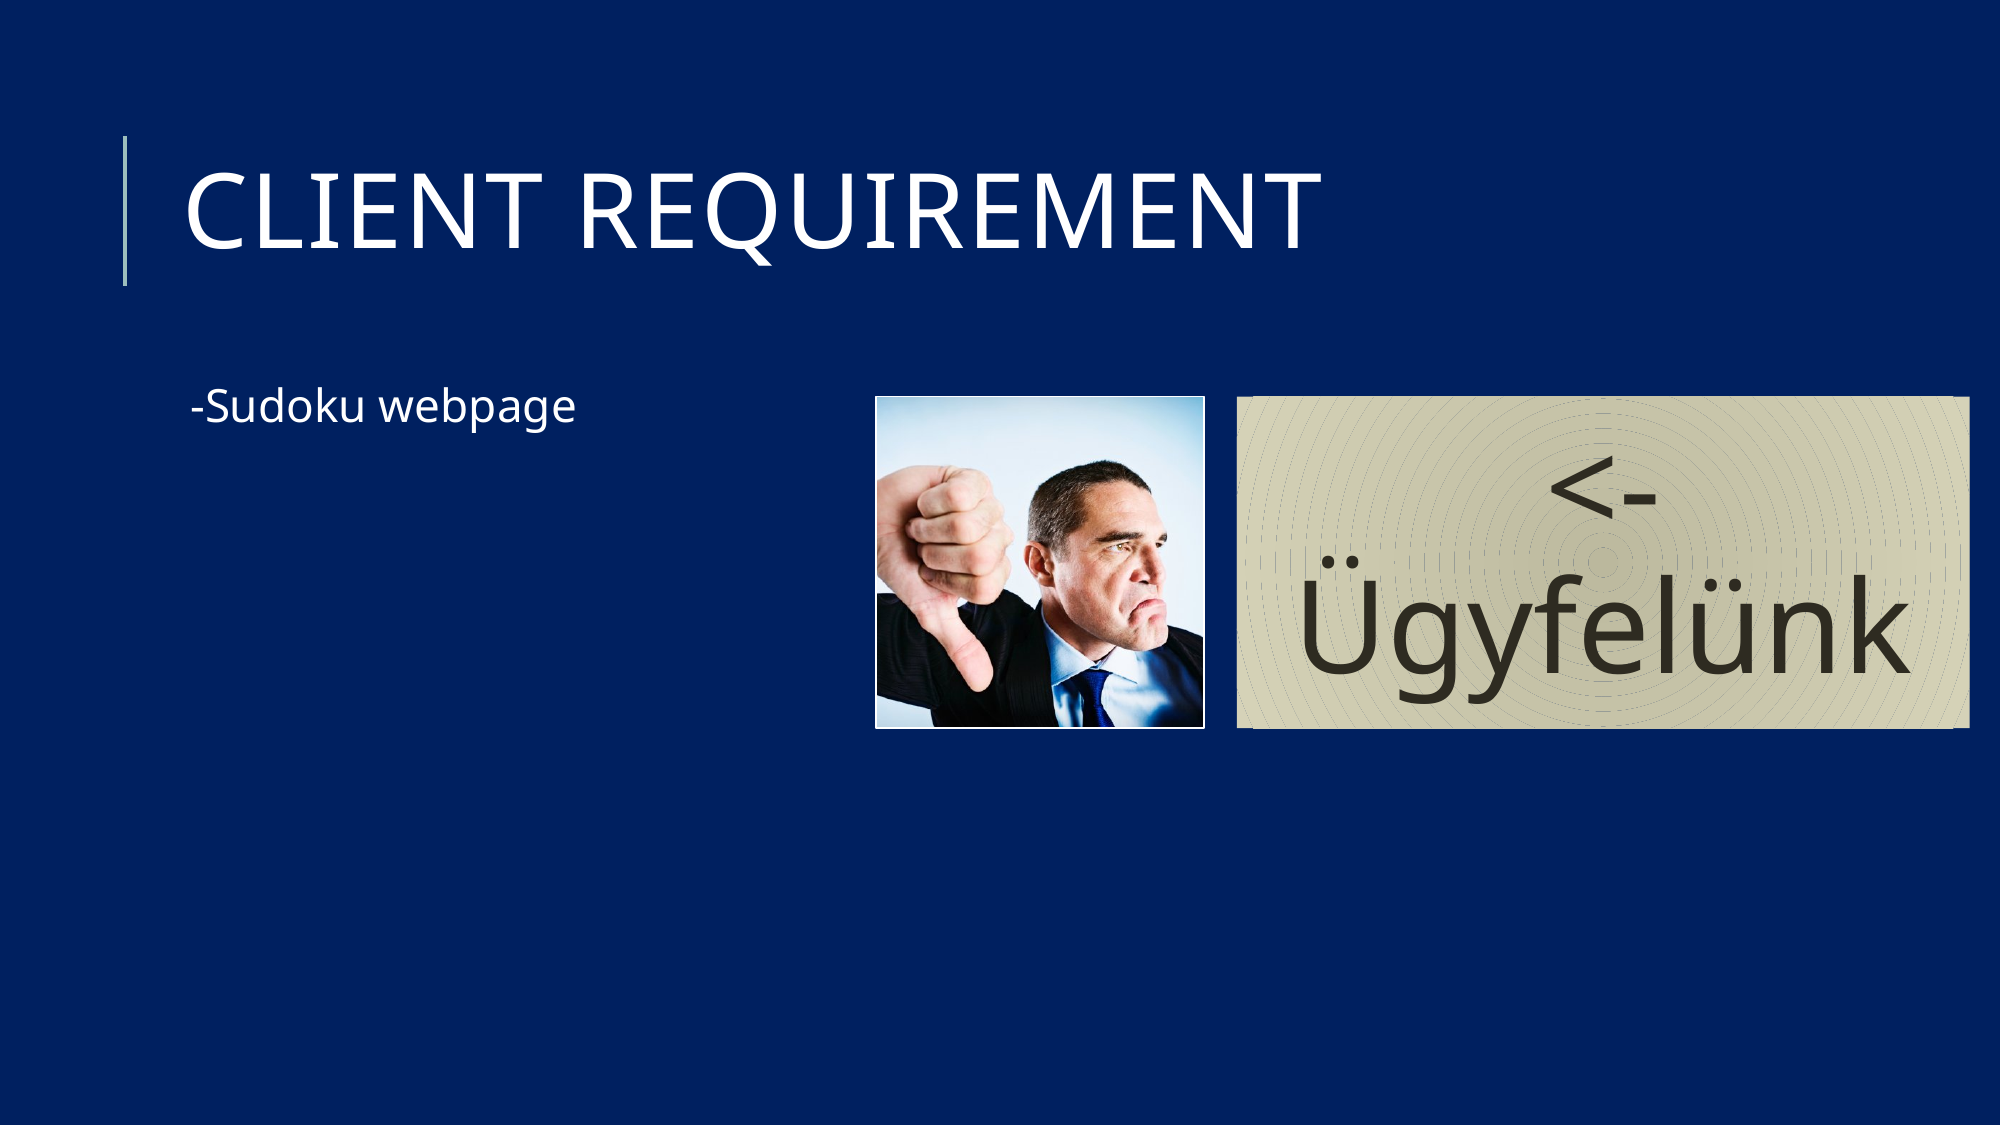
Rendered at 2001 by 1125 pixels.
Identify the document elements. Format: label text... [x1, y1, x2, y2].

list -Sudoku webpage [168, 375, 1763, 1035]
title Client requirement [168, 96, 1763, 342]
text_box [875, 197, 1970, 928]
